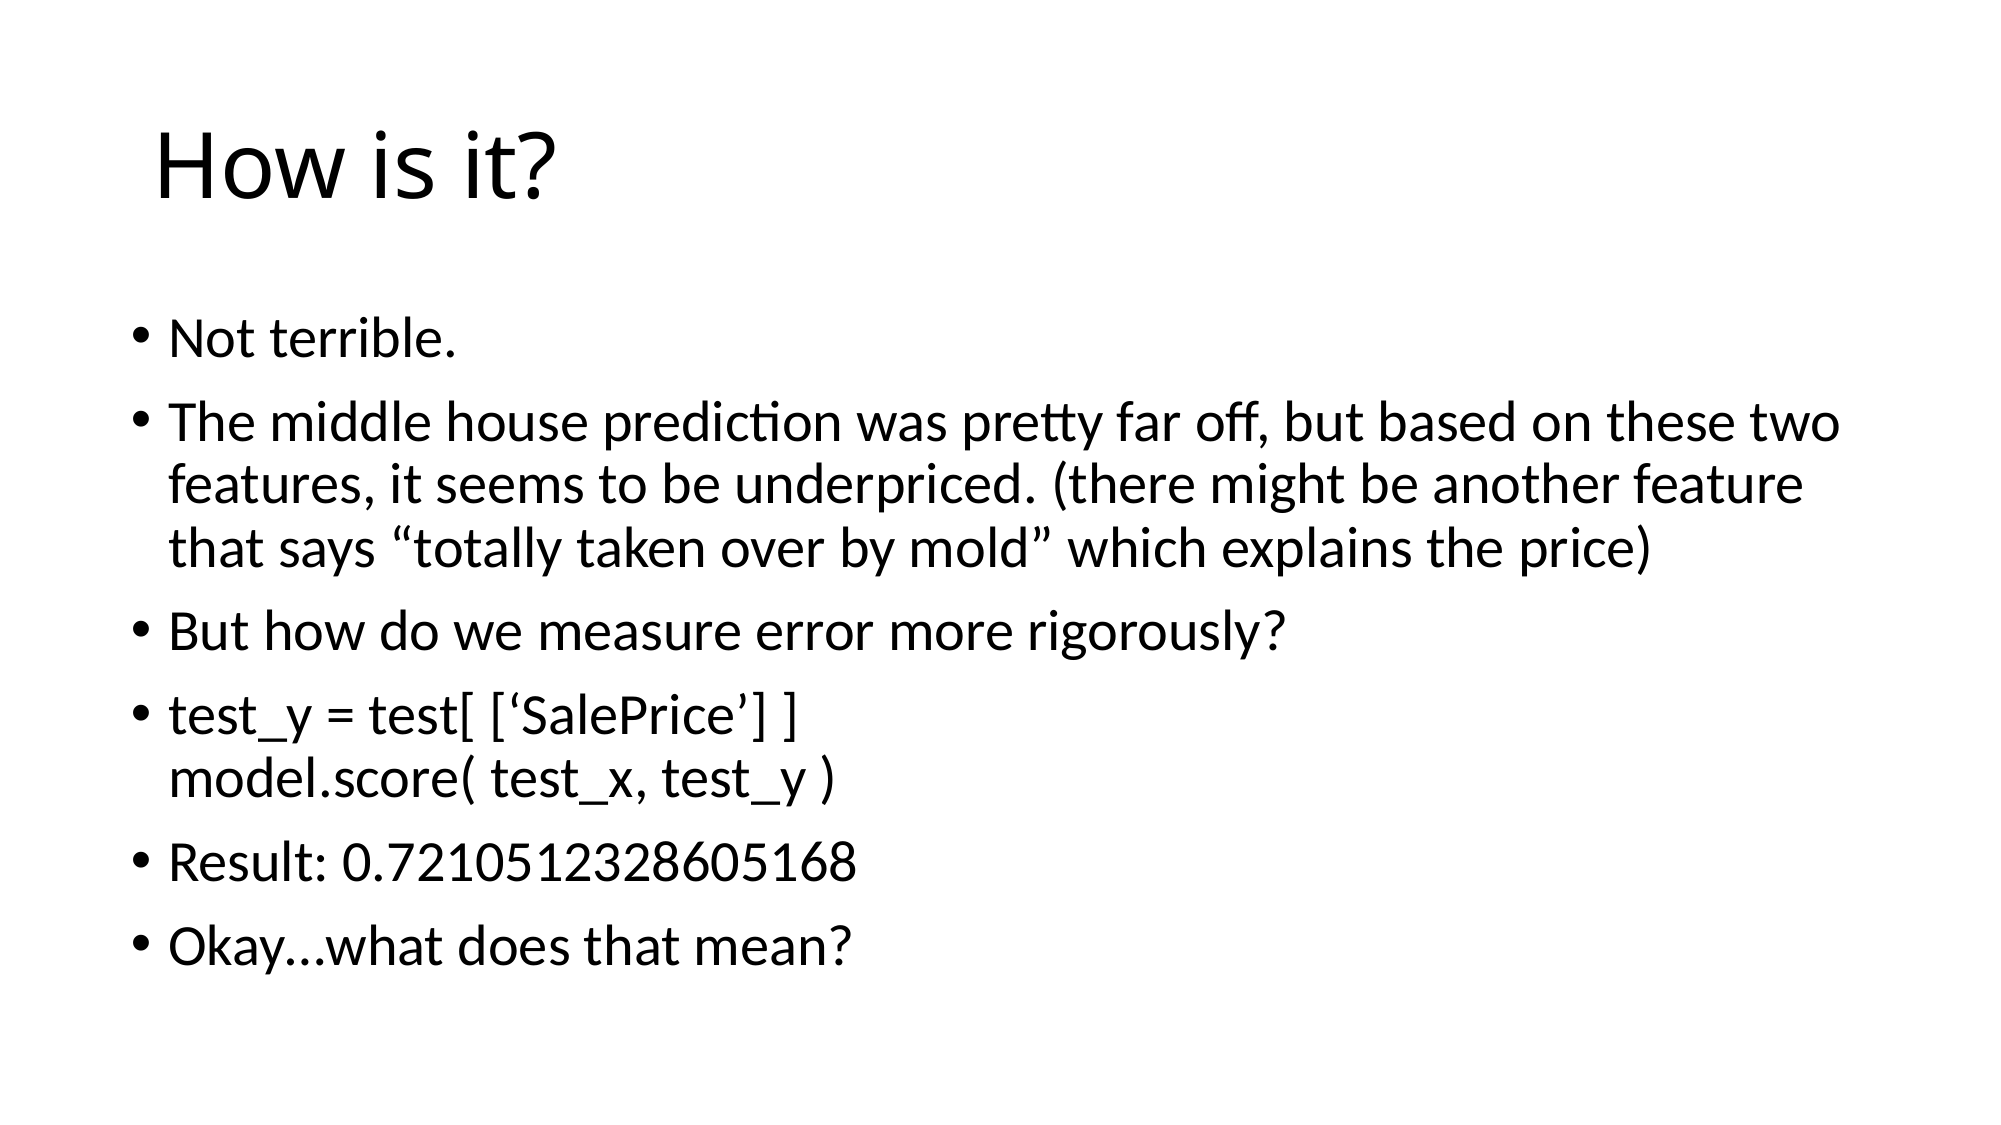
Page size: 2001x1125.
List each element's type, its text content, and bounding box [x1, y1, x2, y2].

list Not terrible. The middle house prediction was pretty far off, but based on these two features, it seems to be underpriced. (there might be another feature that says “totally taken over by mold” which explains the price) But how do we measure error more rigorously? test_y = test[ [‘SalePrice’] ] model.score( test_x, test_y ) Result: 0.7210512328605168 Okay…what does that mean? [115, 299, 1885, 1014]
title How is it? [137, 59, 1863, 278]
